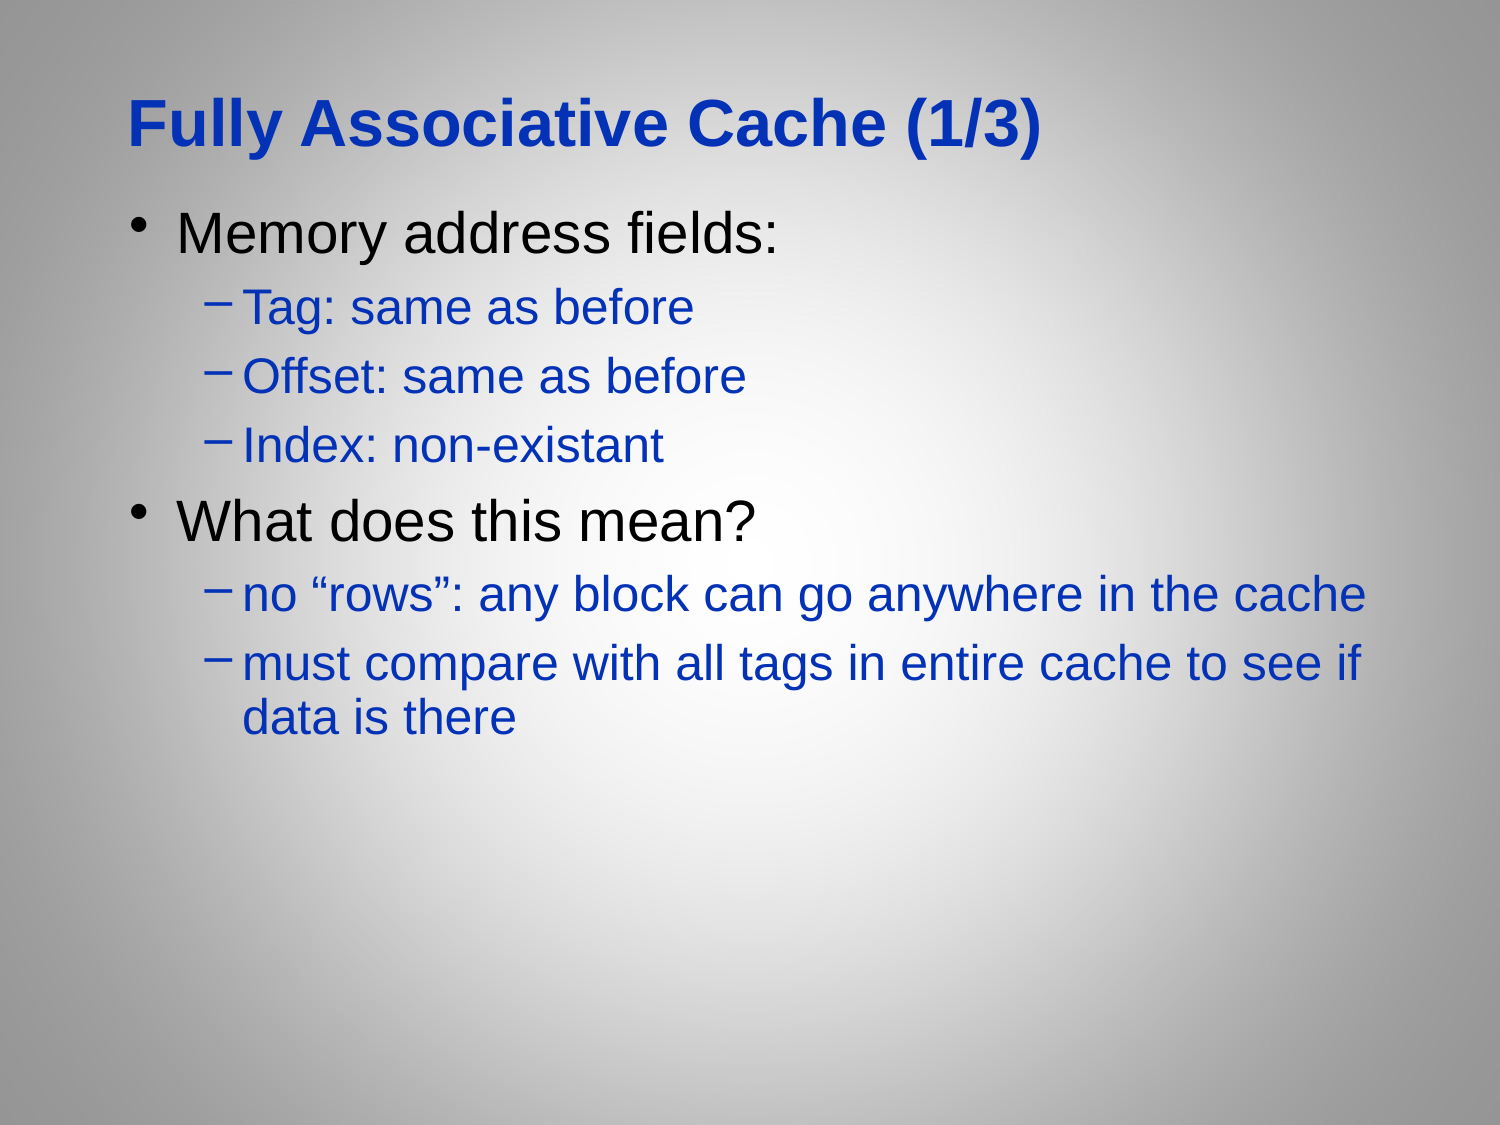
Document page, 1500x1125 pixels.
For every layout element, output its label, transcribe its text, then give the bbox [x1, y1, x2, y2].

list Memory address fields: Tag: same as before Offset: same as before Index: non-existant What does this mean? no “rows”: any block can go anywhere in the cache must compare with all tags in entire cache to see if data is there [114, 195, 1450, 1005]
picture [0, 0, 1500, 1125]
title Fully Associative Cache (1/3) [112, 54, 1362, 196]
